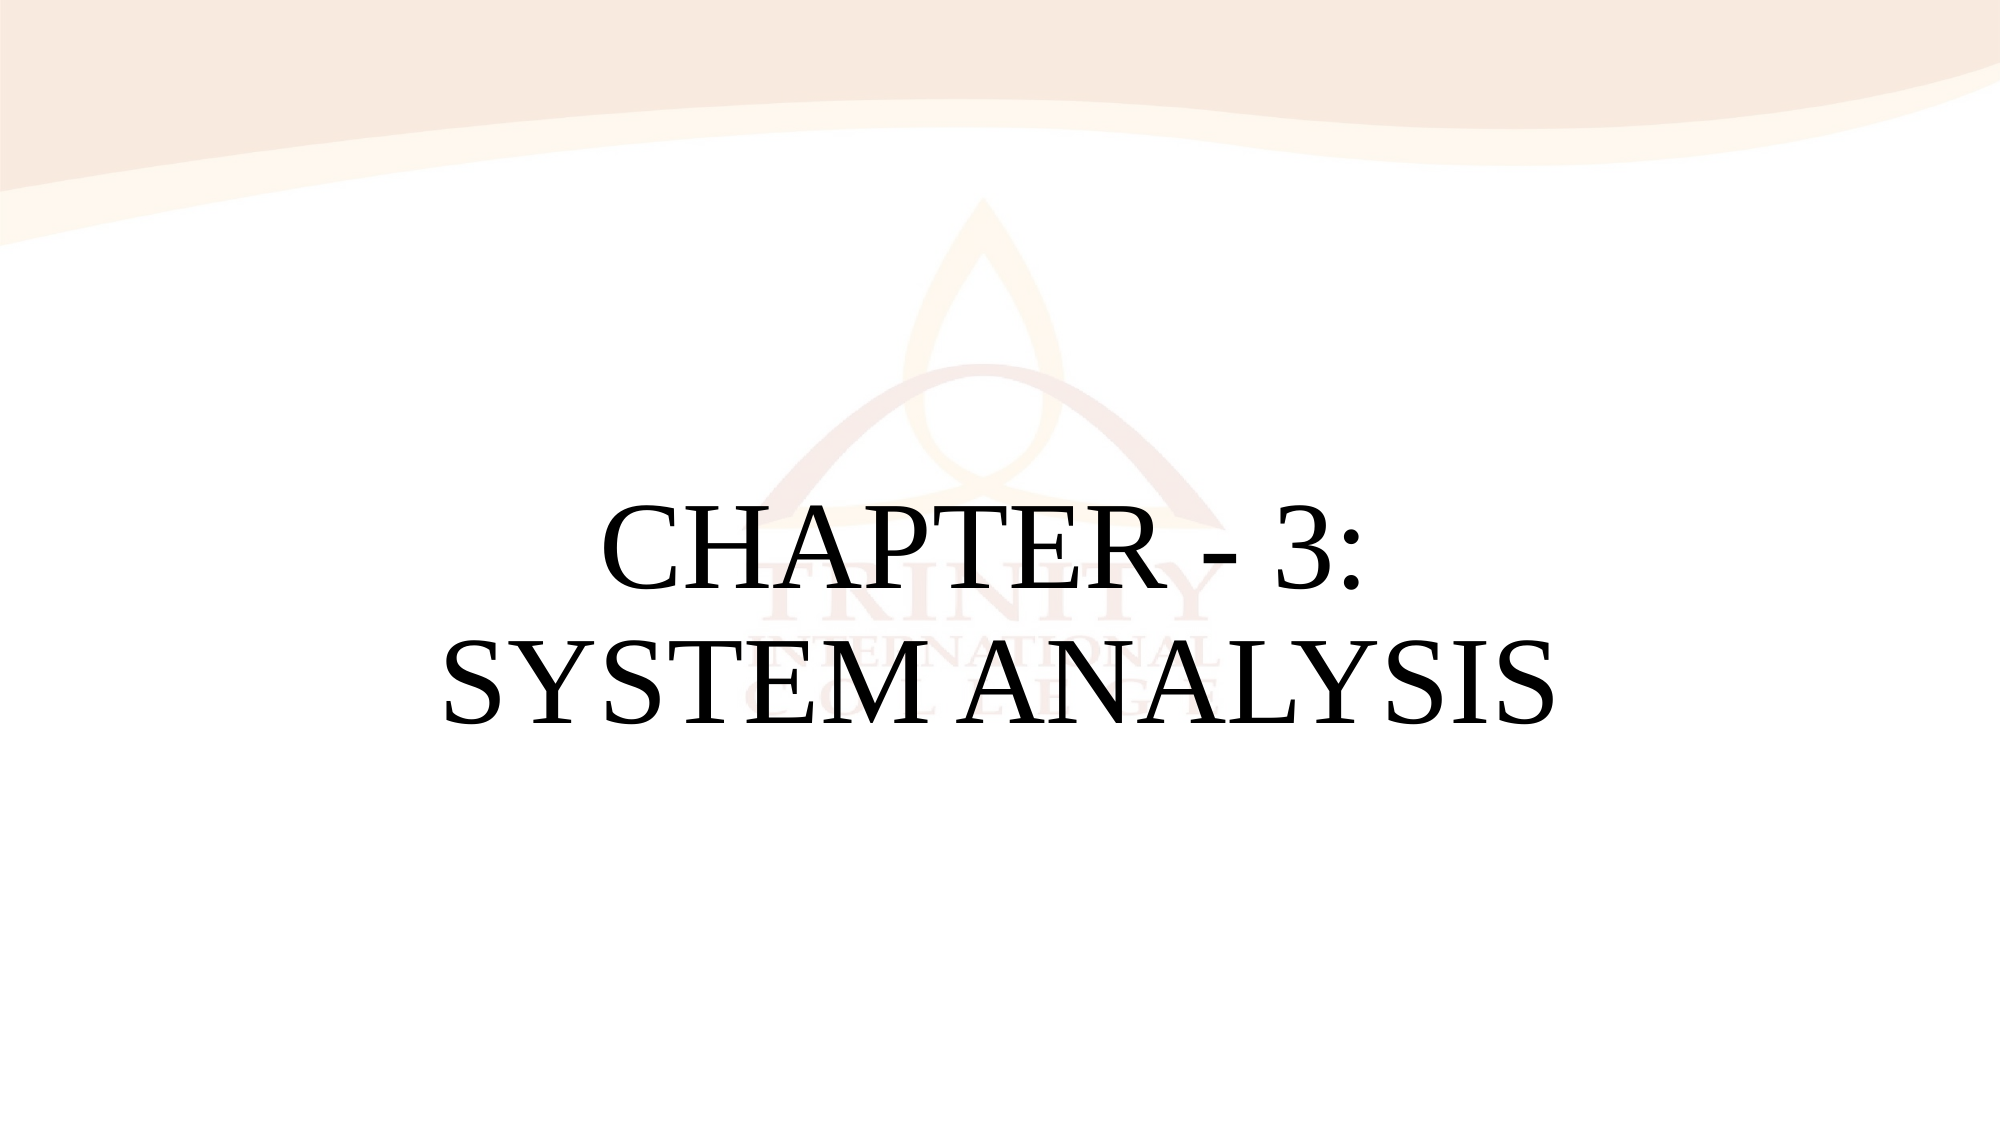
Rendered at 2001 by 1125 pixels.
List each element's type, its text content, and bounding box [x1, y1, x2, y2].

title CHAPTER - 3: SYSTEM ANALYSIS [249, 366, 1750, 759]
